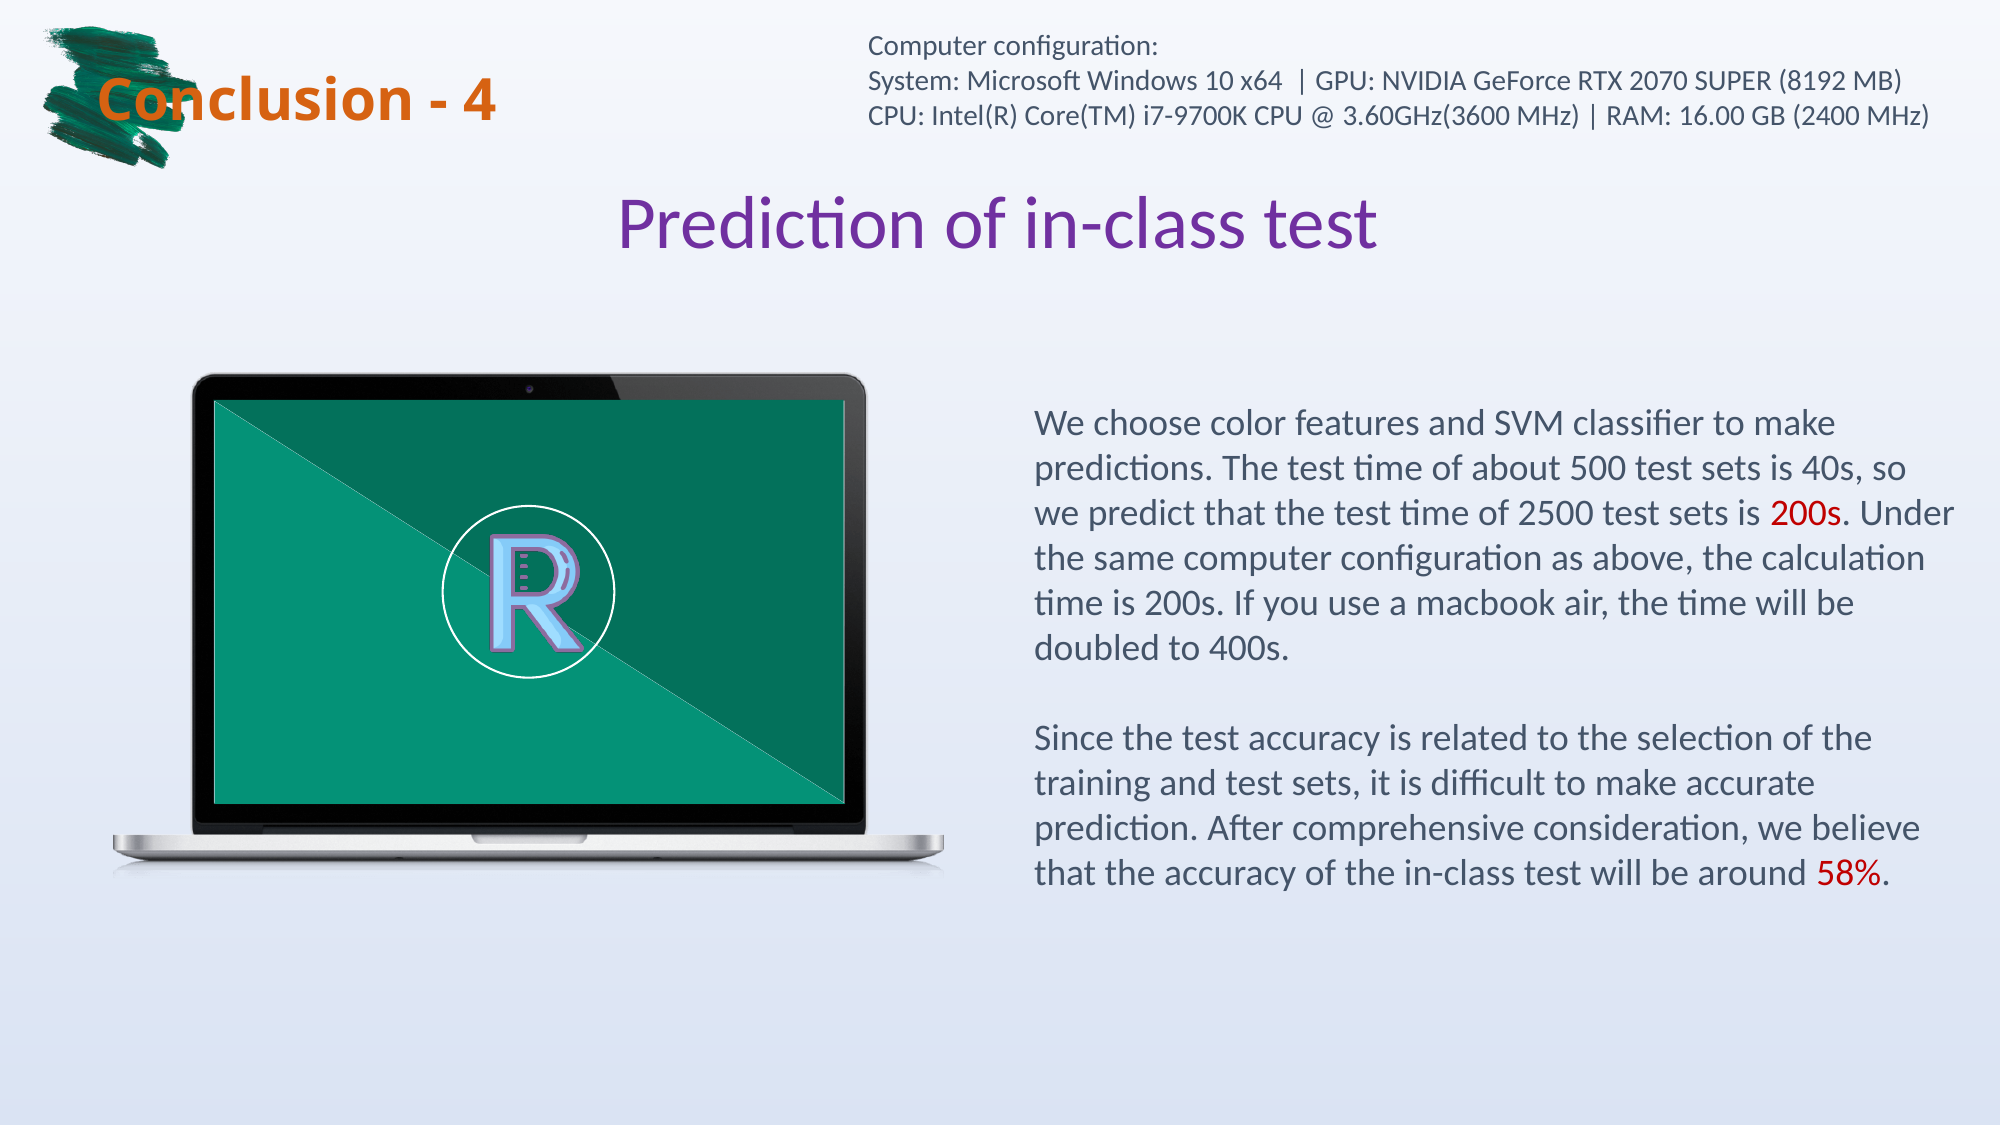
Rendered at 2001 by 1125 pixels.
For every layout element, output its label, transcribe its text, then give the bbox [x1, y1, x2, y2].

text_box Computer configuration: System: Microsoft Windows 10 x64 | GPU: NVIDIA GeForce RTX 2070 SUPER (8192 MB) CPU: Intel(R) Core(TM) i7-9700K CPU @ 3.60GHz(3600 MHz) | RAM: 16.00 GB (2400 MHz) [853, 19, 2000, 139]
text_box Conclusion - 4 [199, 54, 850, 140]
text_box Prediction of in-class test [602, 165, 1398, 271]
picture [42, 26, 199, 169]
picture [461, 523, 599, 661]
text_box We choose color features and SVM classifier to make predictions. The test time of about 500 test sets is 40s, so we predict that the test time of 2500 test sets is 200s. Under the same computer configuration as above, the calculation time is 200s. If you use a macbook air, the time will be doubled to 400s. Since the test accuracy is related to the selection of the training and test sets, it is difficult to make accurate prediction. After comprehensive consideration, we believe that the accuracy of the in-class test will be around 58%. [1019, 390, 1976, 901]
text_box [113, 372, 944, 879]
